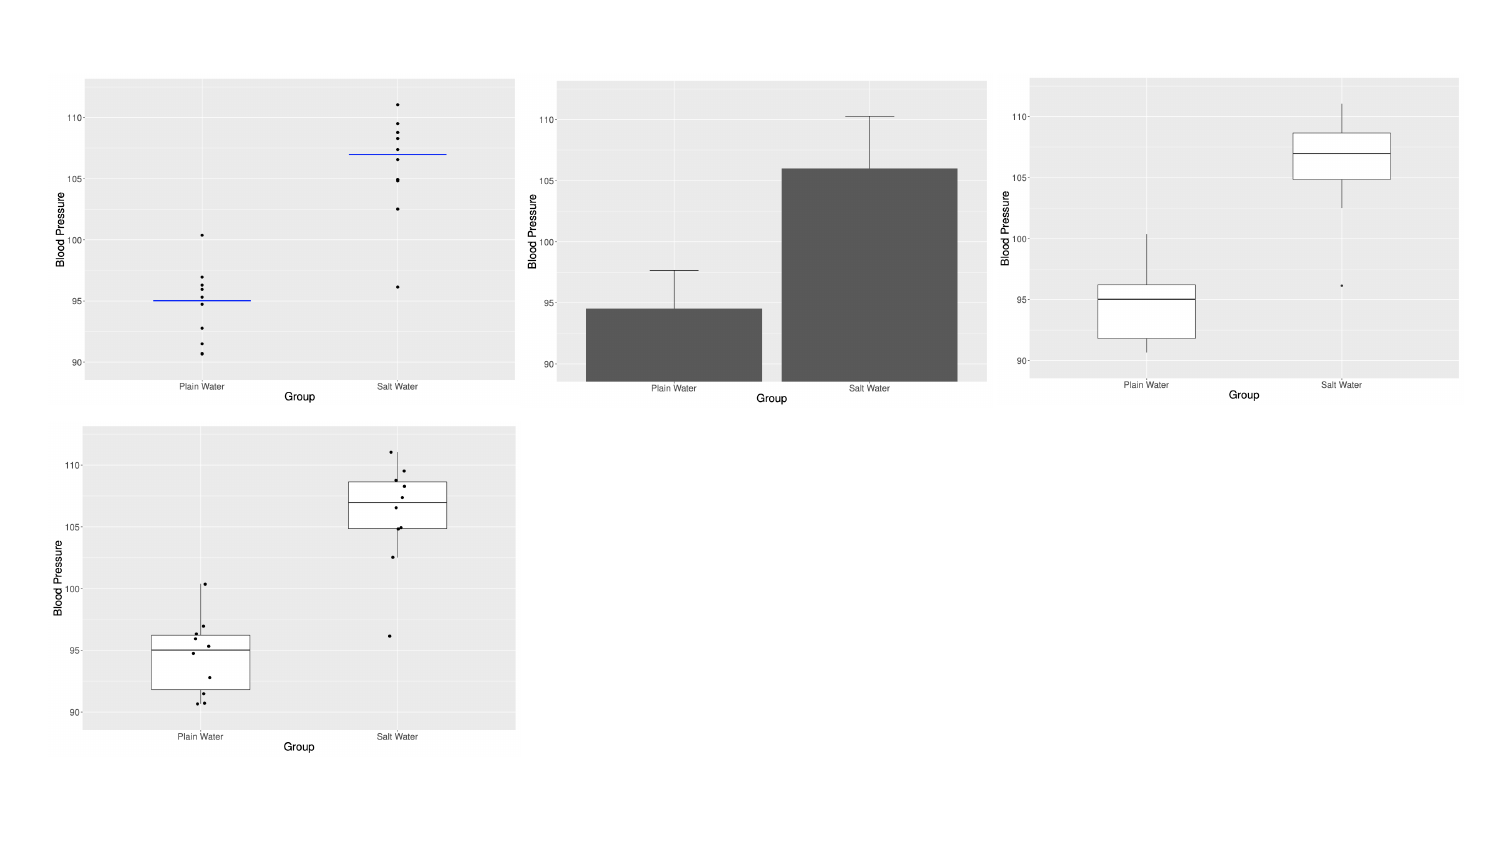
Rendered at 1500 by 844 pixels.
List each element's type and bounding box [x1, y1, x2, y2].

picture [48, 421, 521, 757]
picture [997, 72, 1464, 405]
picture [48, 72, 993, 409]
